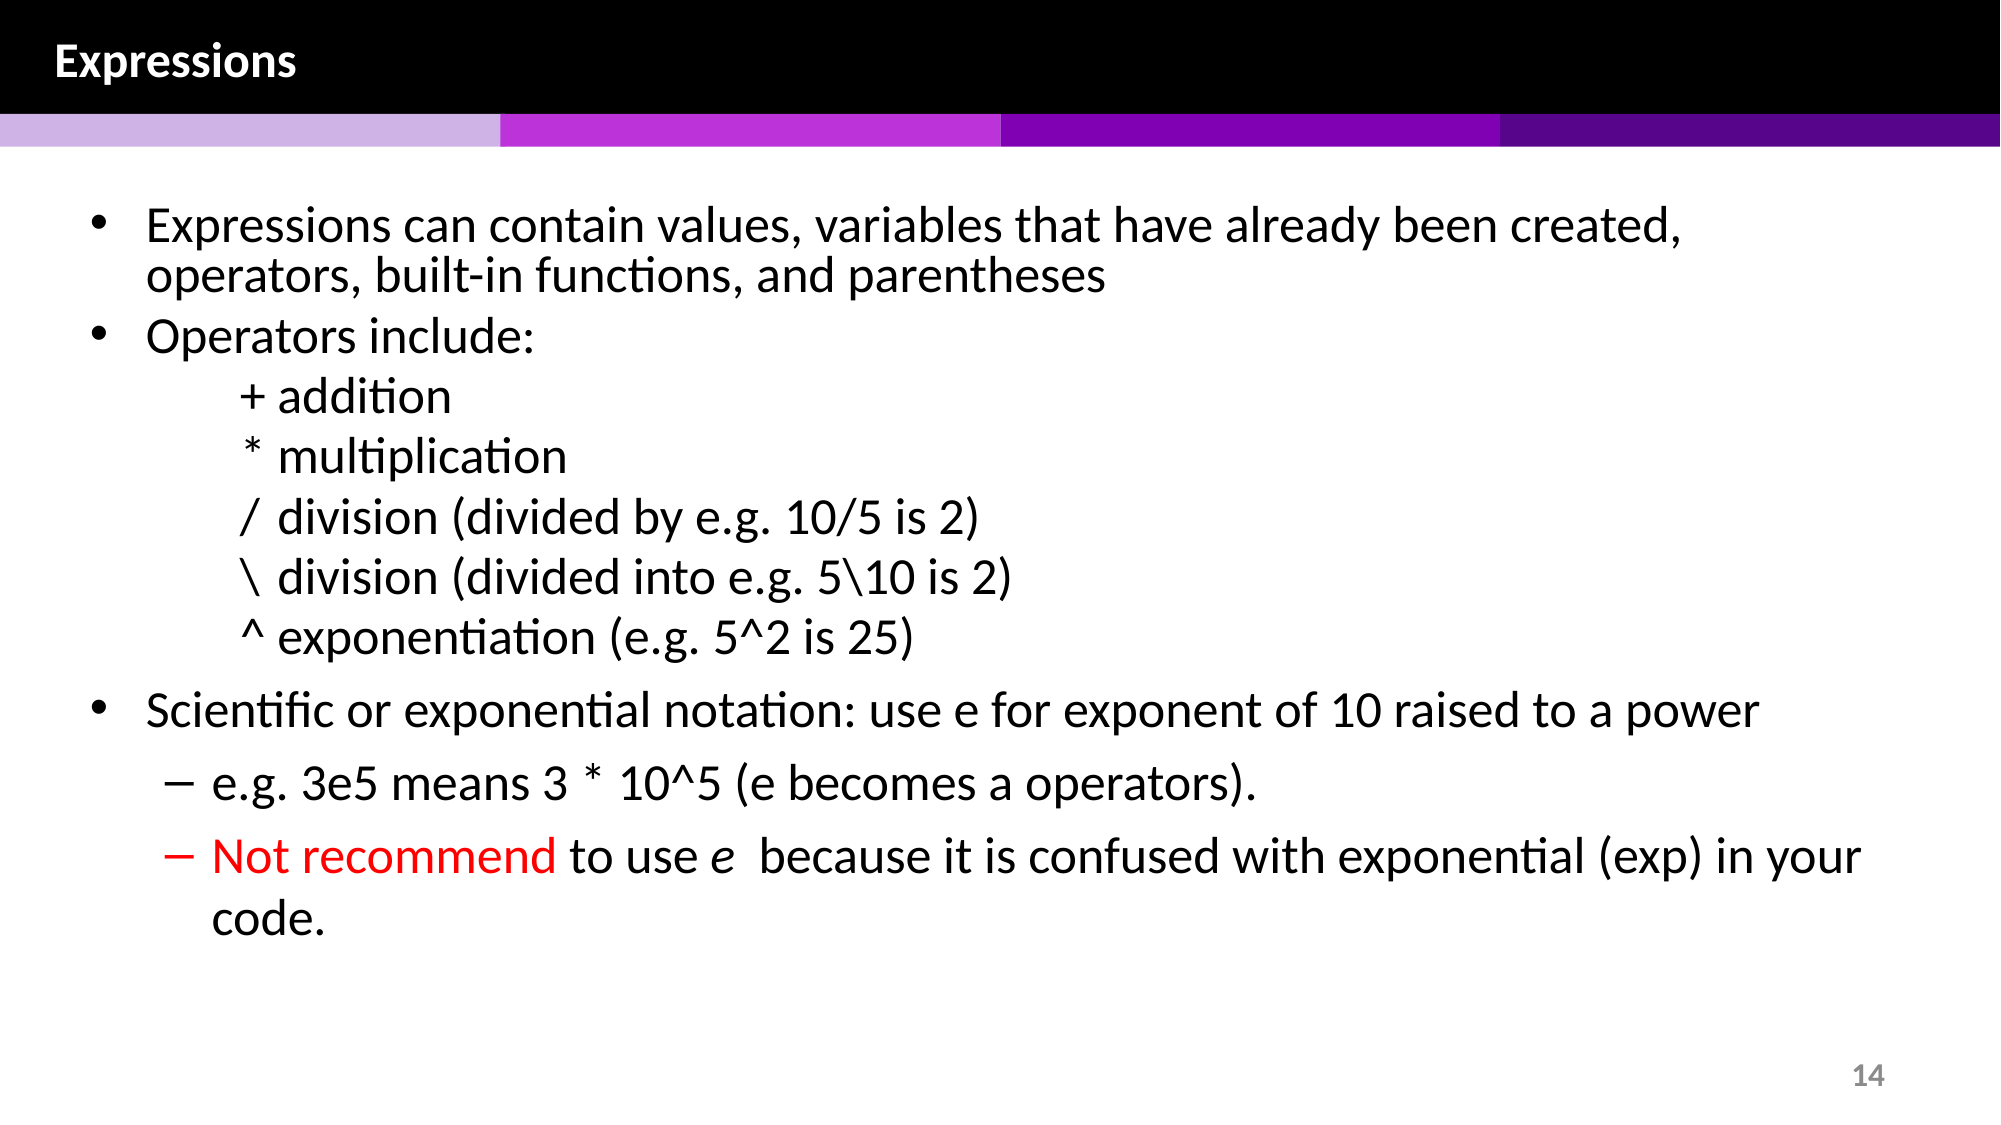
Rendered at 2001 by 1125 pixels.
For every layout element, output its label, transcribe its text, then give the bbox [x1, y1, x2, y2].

list Expressions [39, 1, 1964, 114]
text_box Expressions can contain values, variables that have already been created, operators, built-in functions, and parentheses Operators include: + addition * multiplication / division (divided by e.g. 10/5 is 2) \ division (divided into e.g. 5\10 is 2) ^ exponentiation (e.g. 5^2 is 25) Scientific or exponential notation: use e for exponent of 10 raised to a power e.g. 3e5 means 3 * 10^5 (e becomes a operators). Not recommend to use e because it is confused with exponential (exp) in your code. [74, 195, 1893, 916]
